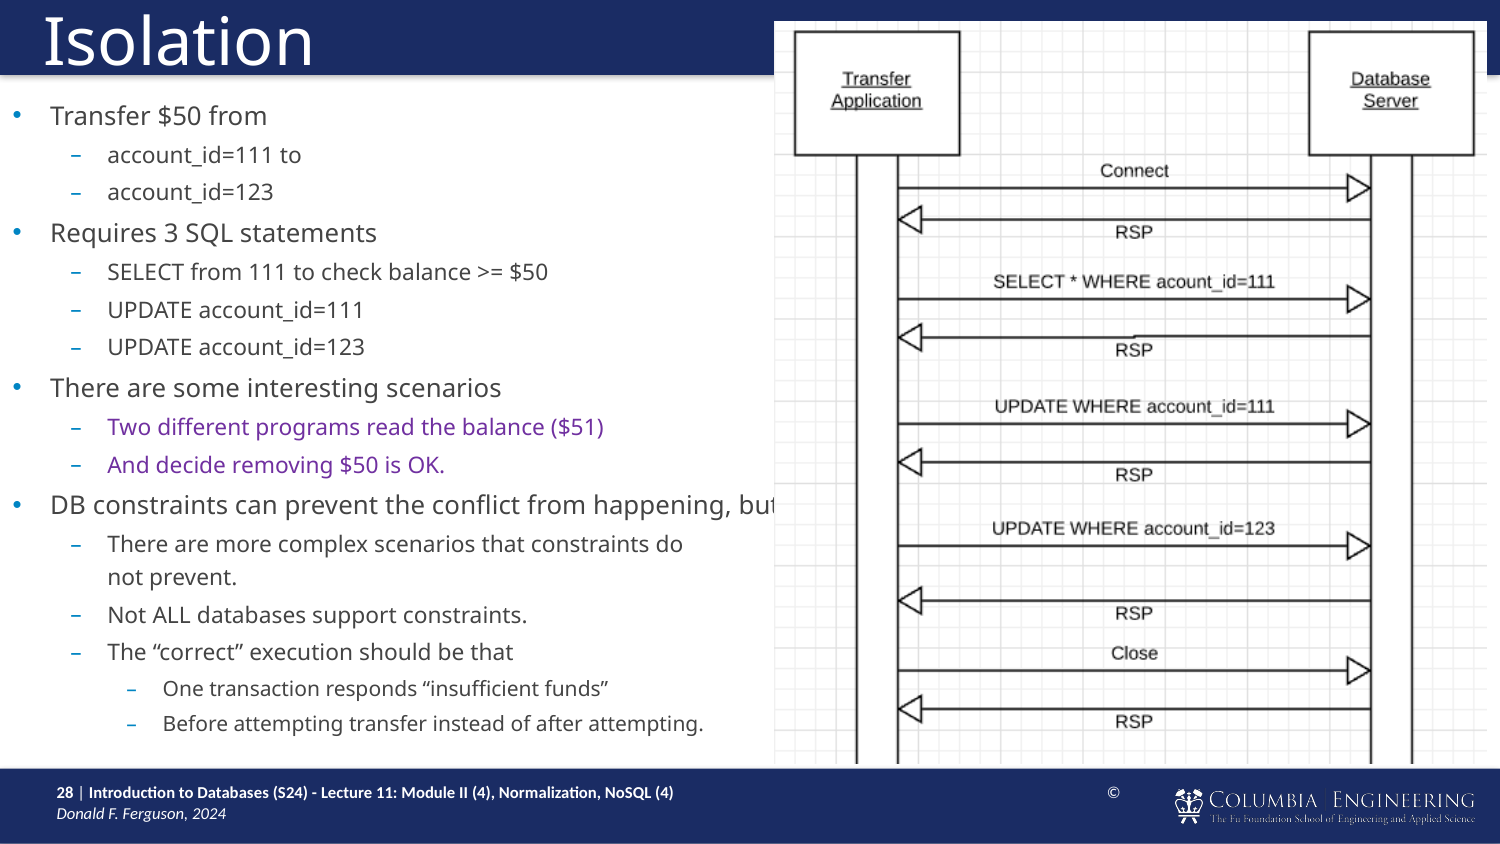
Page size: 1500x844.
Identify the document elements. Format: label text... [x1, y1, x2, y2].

title Isolation [28, 0, 1450, 73]
picture [774, 21, 1487, 764]
text_box Transfer $50 from account_id=111 to account_id=123 Requires 3 SQL statements SELECT from 111 to check balance >= $50 UPDATE account_id=111 UPDATE account_id=123 There are some interesting scenarios Two different programs read the balance ($51) And decide removing $50 is OK. DB constraints can prevent the conflict from happening, but … There are more complex scenarios that constraints do not prevent. Not ALL databases support constraints. The “correct” execution should be that One transaction responds “insufficient funds” Before attempting transfer instead of after attempting. [12, 92, 769, 747]
